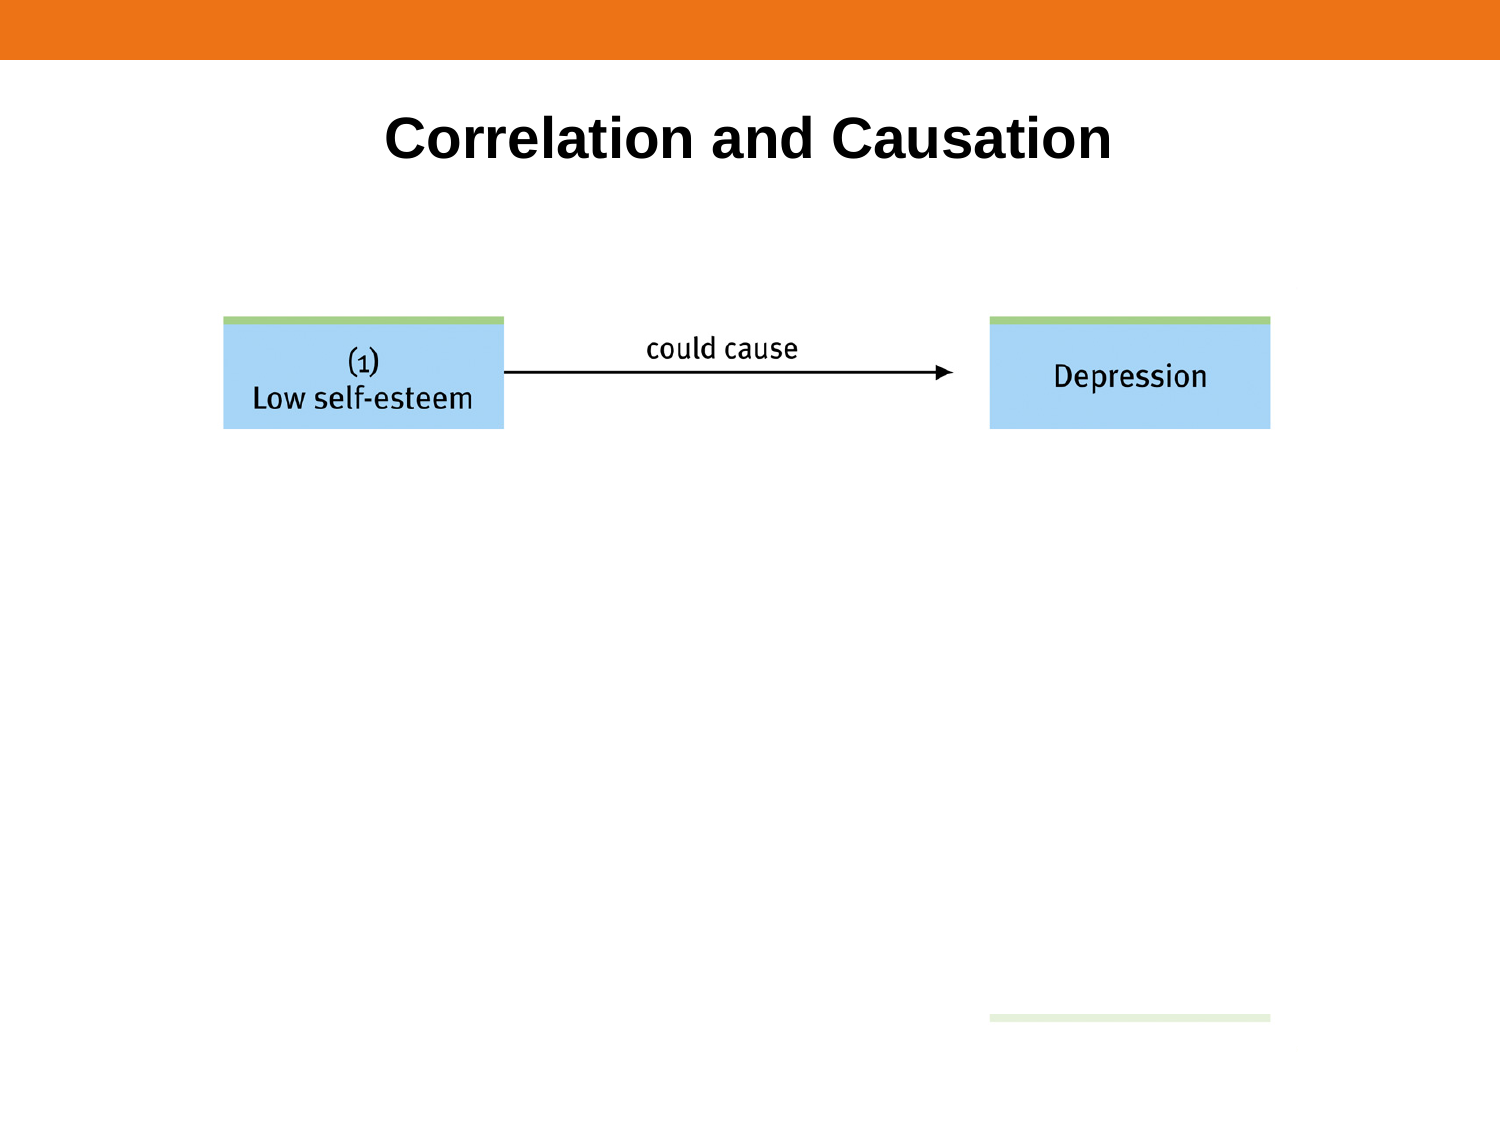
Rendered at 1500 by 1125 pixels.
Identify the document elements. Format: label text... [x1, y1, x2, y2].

picture [199, 287, 1298, 1052]
text_box Correlation and Causation [111, 93, 1387, 281]
